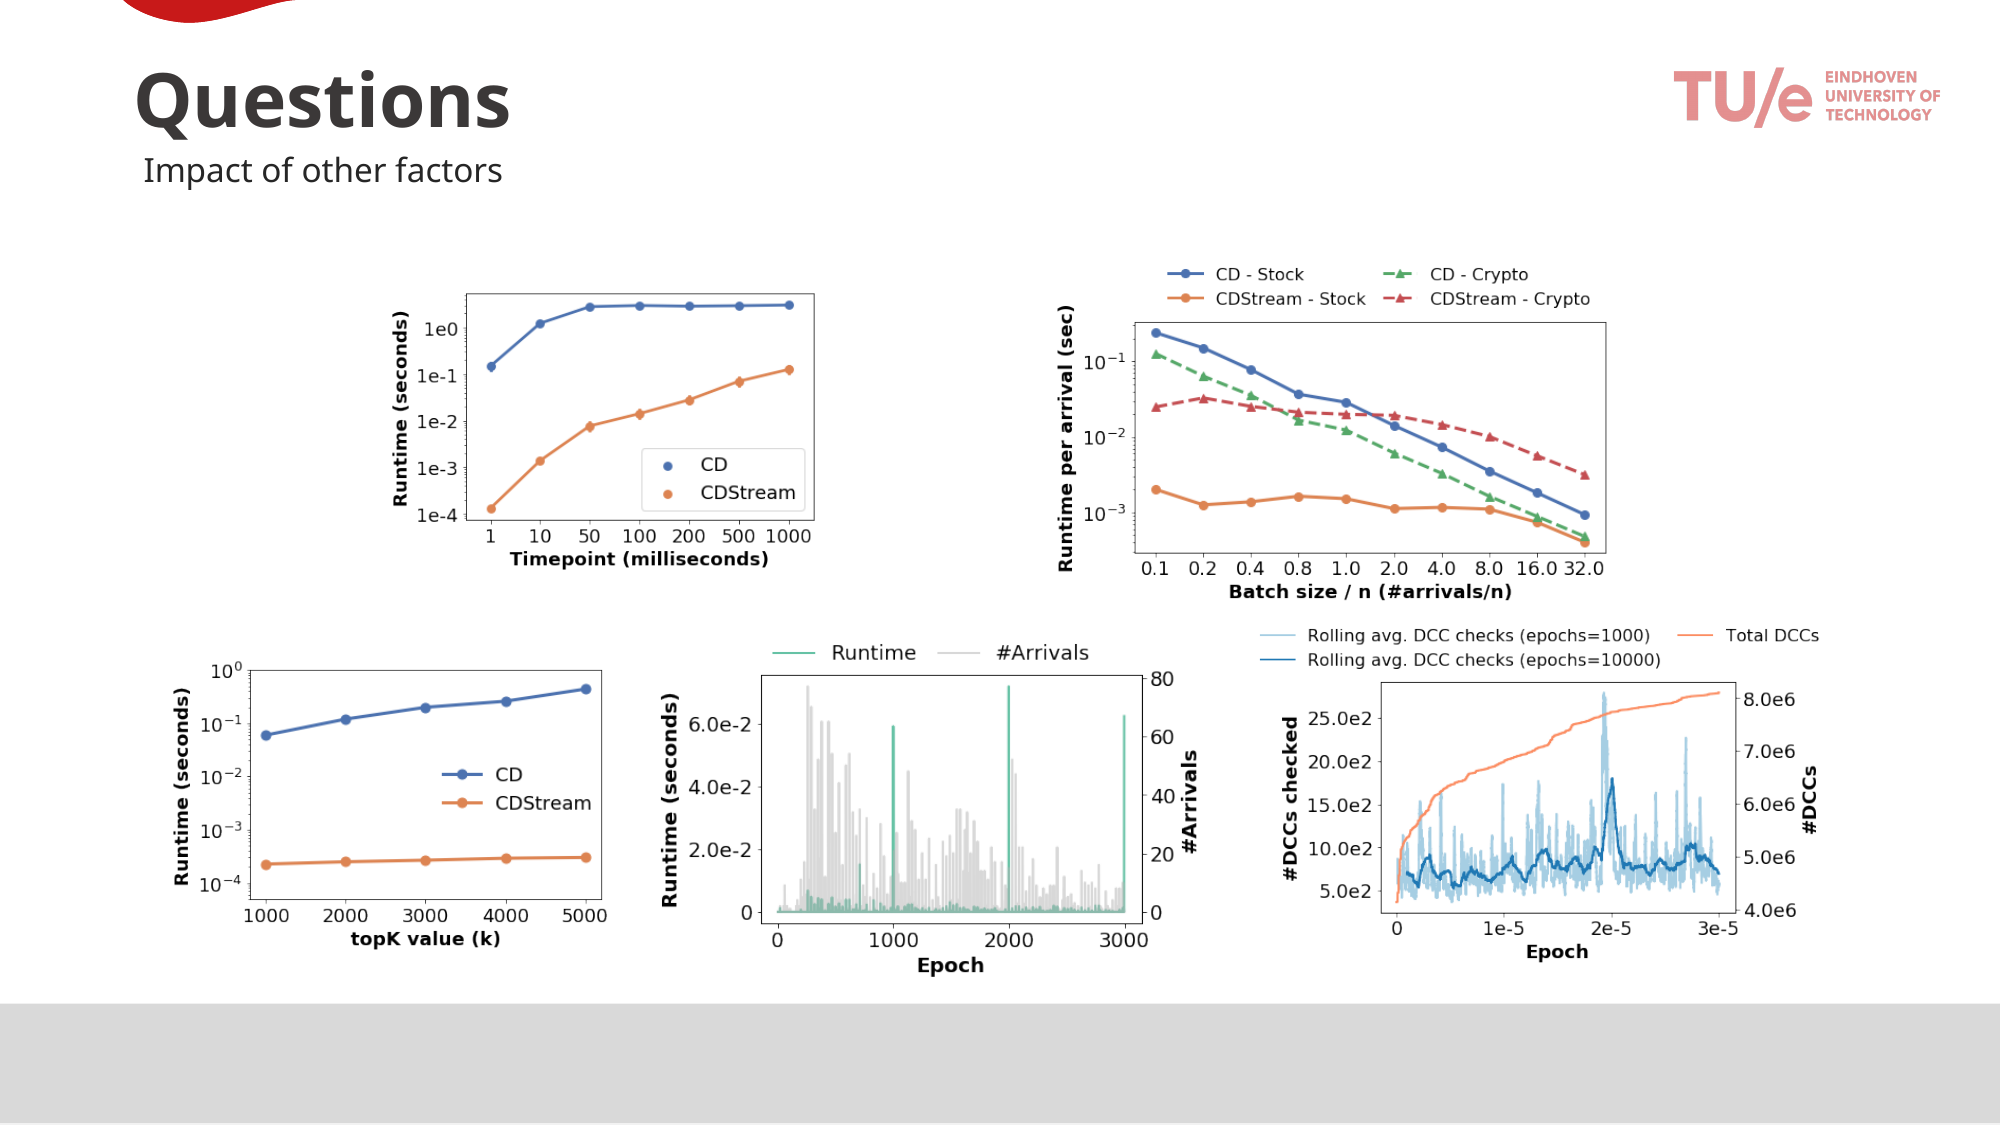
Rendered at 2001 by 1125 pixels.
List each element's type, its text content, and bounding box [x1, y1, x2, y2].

text_box [0, 1002, 2000, 1124]
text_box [386, 253, 1613, 610]
text_box Questions [133, 52, 513, 143]
text_box Impact of other factors [143, 149, 716, 190]
text_box [1659, 51, 1964, 144]
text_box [166, 614, 1833, 985]
text_box [121, 0, 296, 24]
